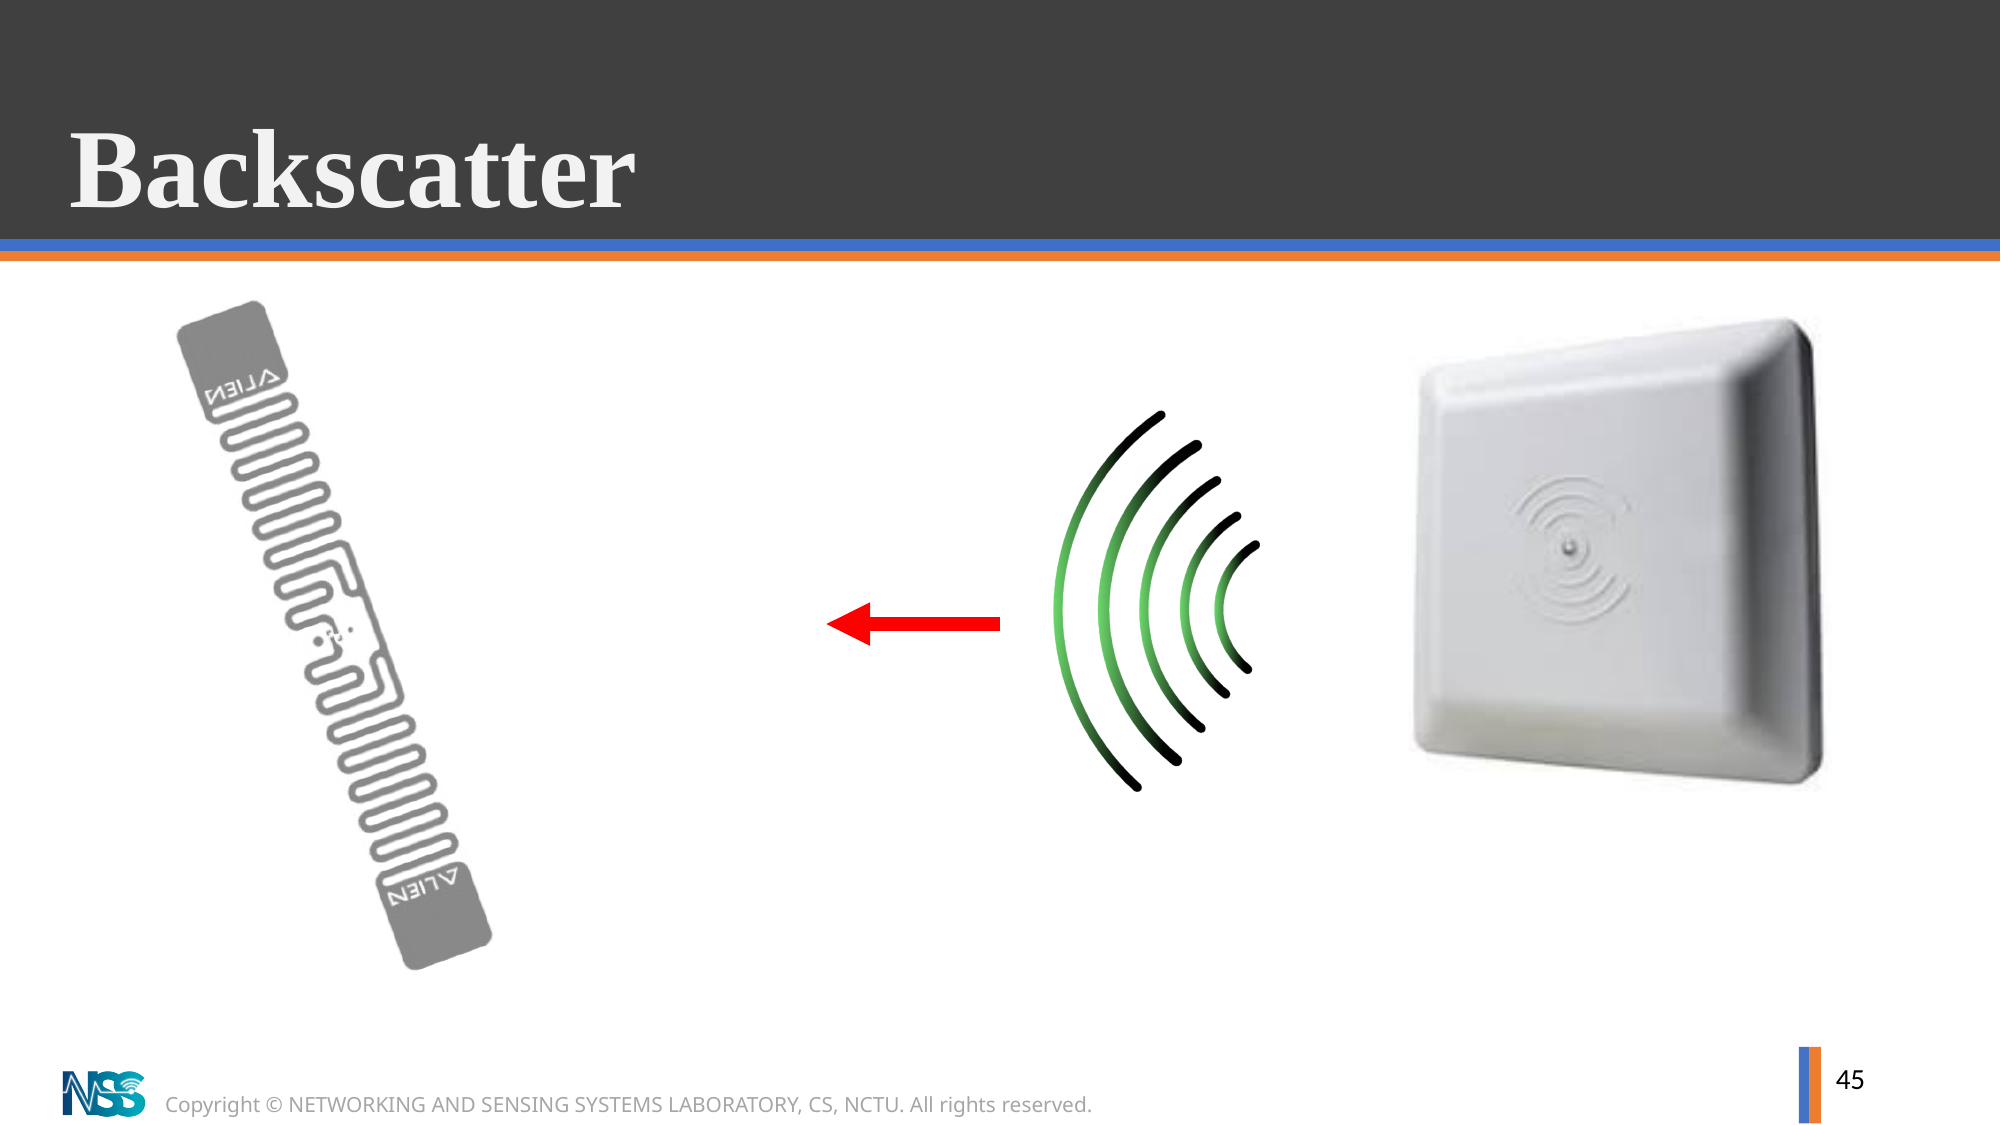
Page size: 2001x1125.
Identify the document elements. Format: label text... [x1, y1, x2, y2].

picture [1408, 314, 1833, 792]
picture [0, 291, 674, 983]
slide_number 45 [1821, 1046, 1945, 1107]
picture [1053, 410, 1260, 792]
title Backscatter [55, 56, 1945, 240]
picture [55, 1067, 151, 1125]
